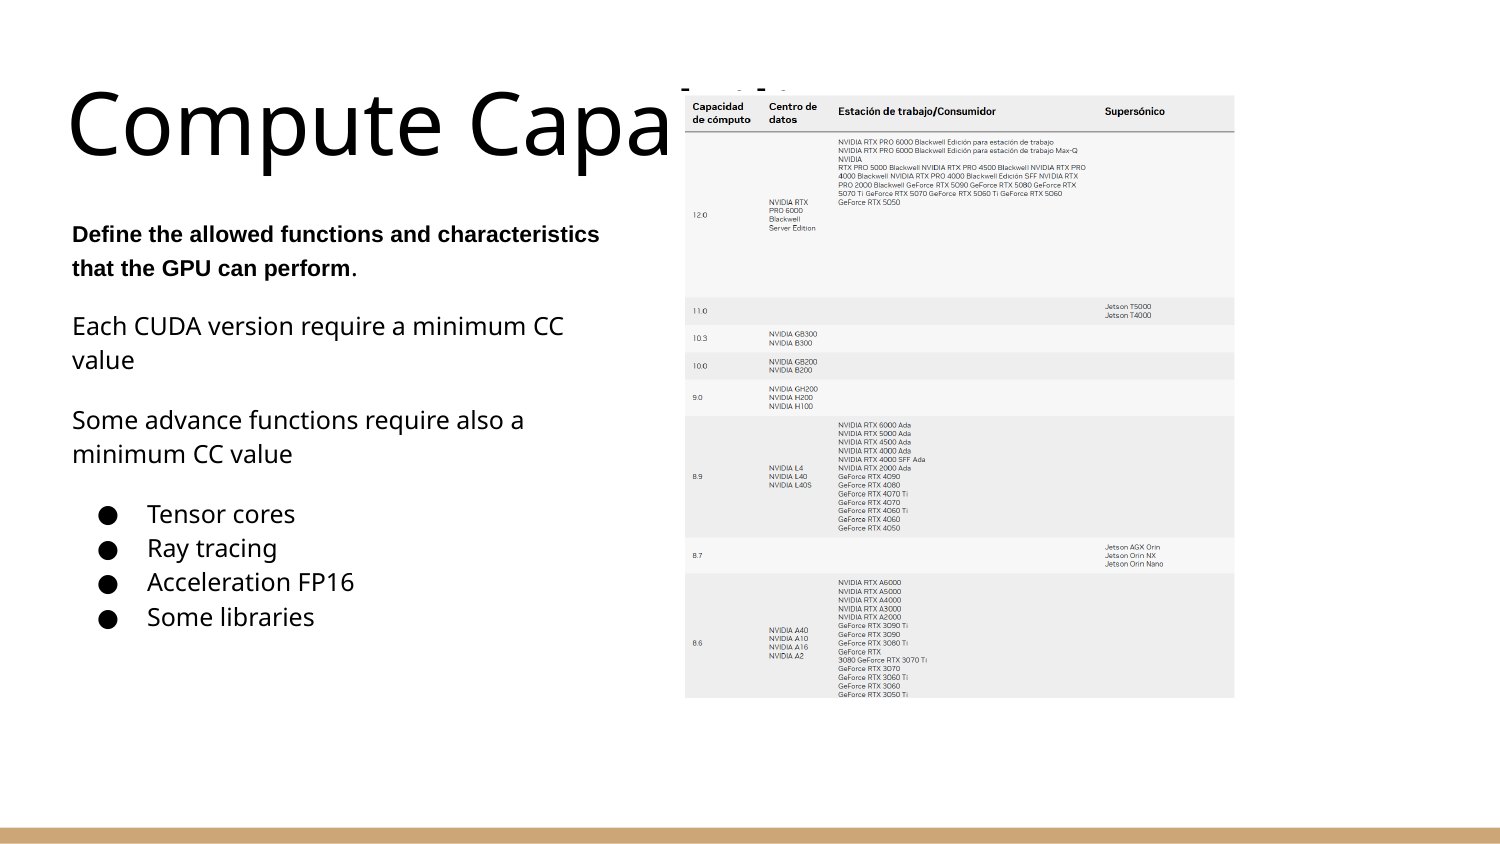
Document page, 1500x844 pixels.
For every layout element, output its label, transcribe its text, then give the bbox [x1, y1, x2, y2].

title Compute Capability [51, 51, 1449, 189]
list Define the allowed functions and characteristics that the GPU can perform. Each CUDA version require a minimum CC value Some advance functions require also a minimum CC value Tensor cores Ray tracing Acceleration FP16 Some libraries [57, 199, 631, 698]
picture [680, 91, 1235, 698]
